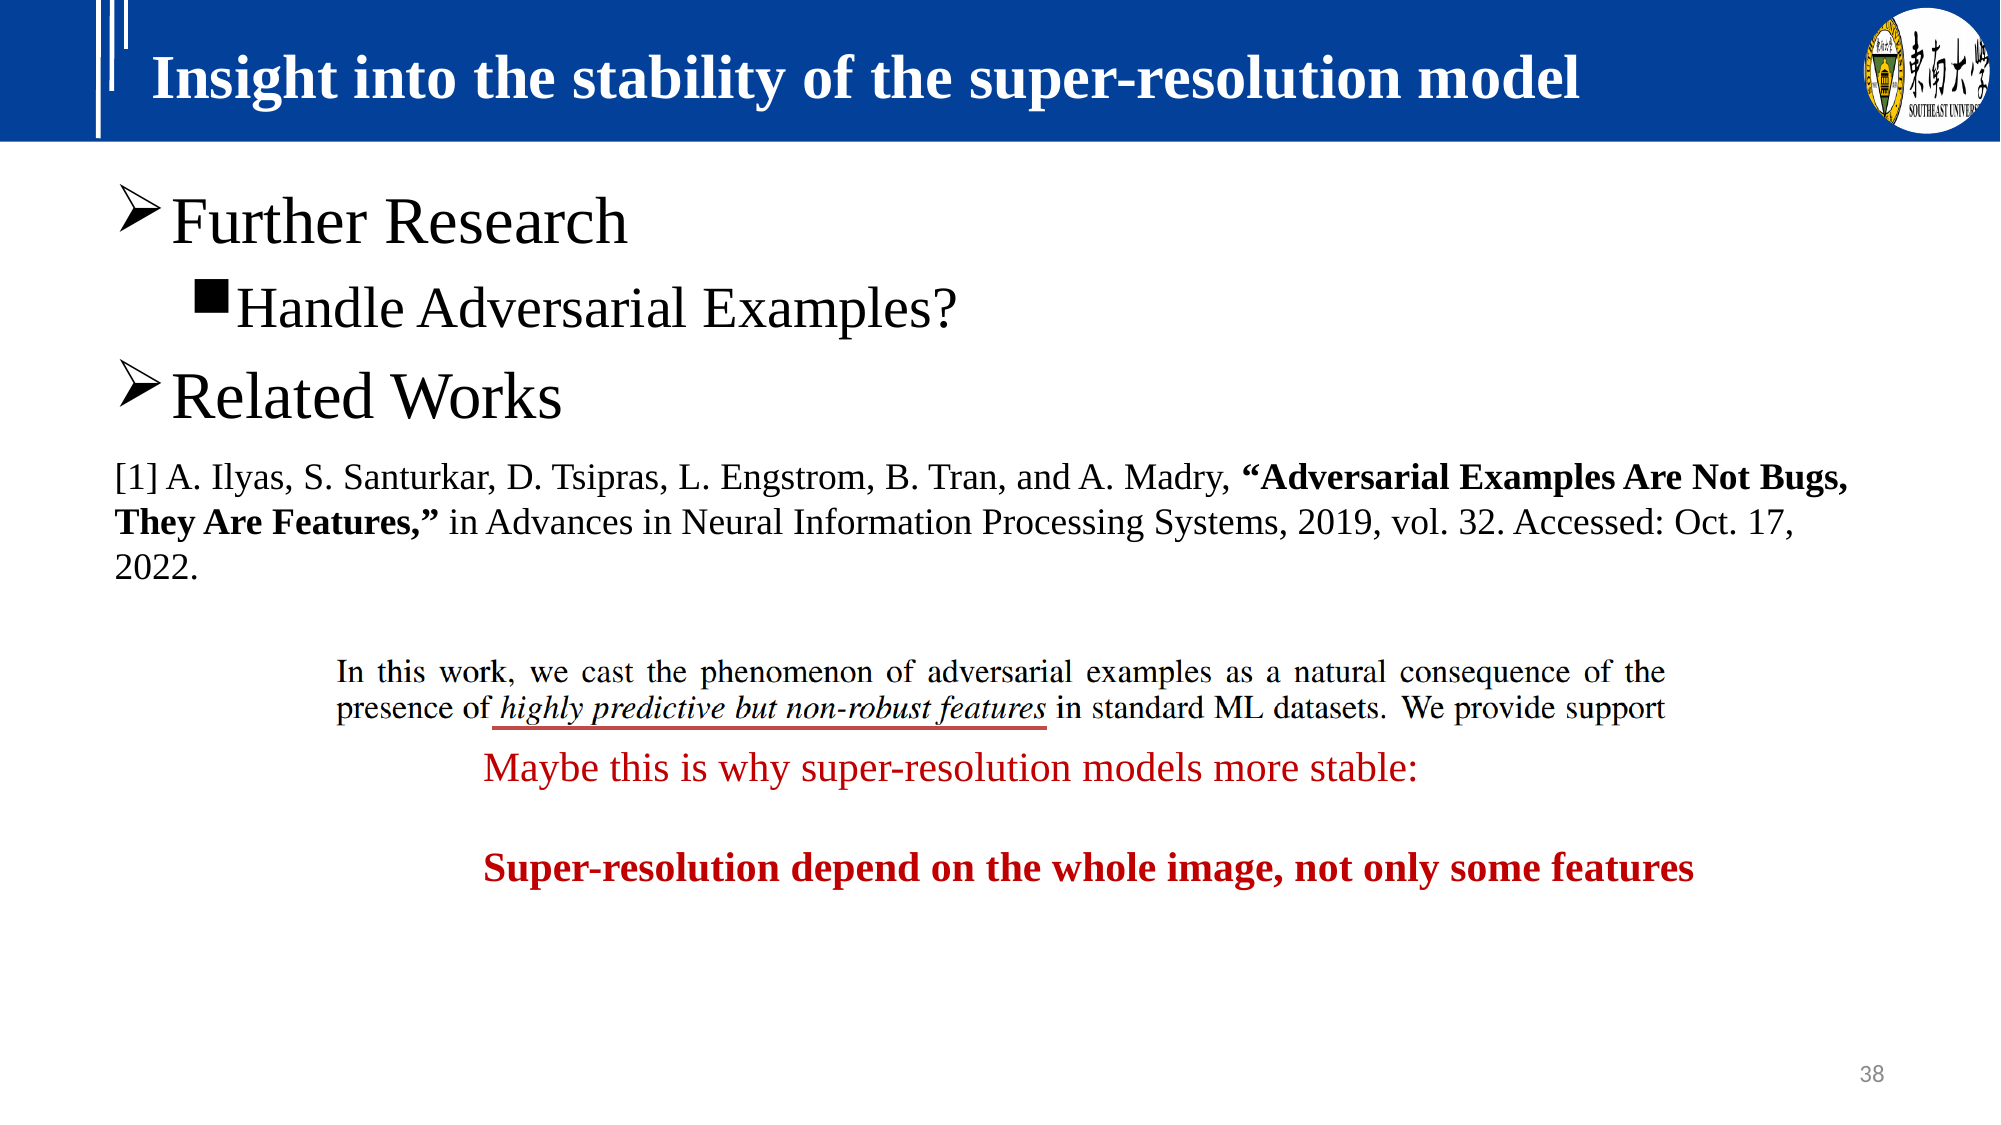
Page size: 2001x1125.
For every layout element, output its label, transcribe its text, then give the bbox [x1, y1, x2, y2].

list Further Research Handle Adversarial Examples? Related Works [99, 169, 1900, 444]
picture [324, 644, 1676, 729]
list Further Research Handle Adversarial Examples? Related Works [99, 595, 1900, 1005]
picture [1881, 7, 1990, 134]
text_box [1] A. Ilyas, S. Santurkar, D. Tsipras, L. Engstrom, B. Tran, and A. Madry, “Adversarial Examples Are Not Bugs, They Are Features,” in Advances in Neural Information Processing Systems, 2019, vol. 32. Accessed: Oct. 17, 2022. [99, 444, 1900, 595]
text_box Maybe this is why super-resolution models more stable: Super-resolution depend on the whole image, not only some features [468, 732, 1792, 898]
title Insight into the stability of the super-resolution model [136, 27, 1961, 119]
slide_number 38 [1433, 1042, 1900, 1103]
